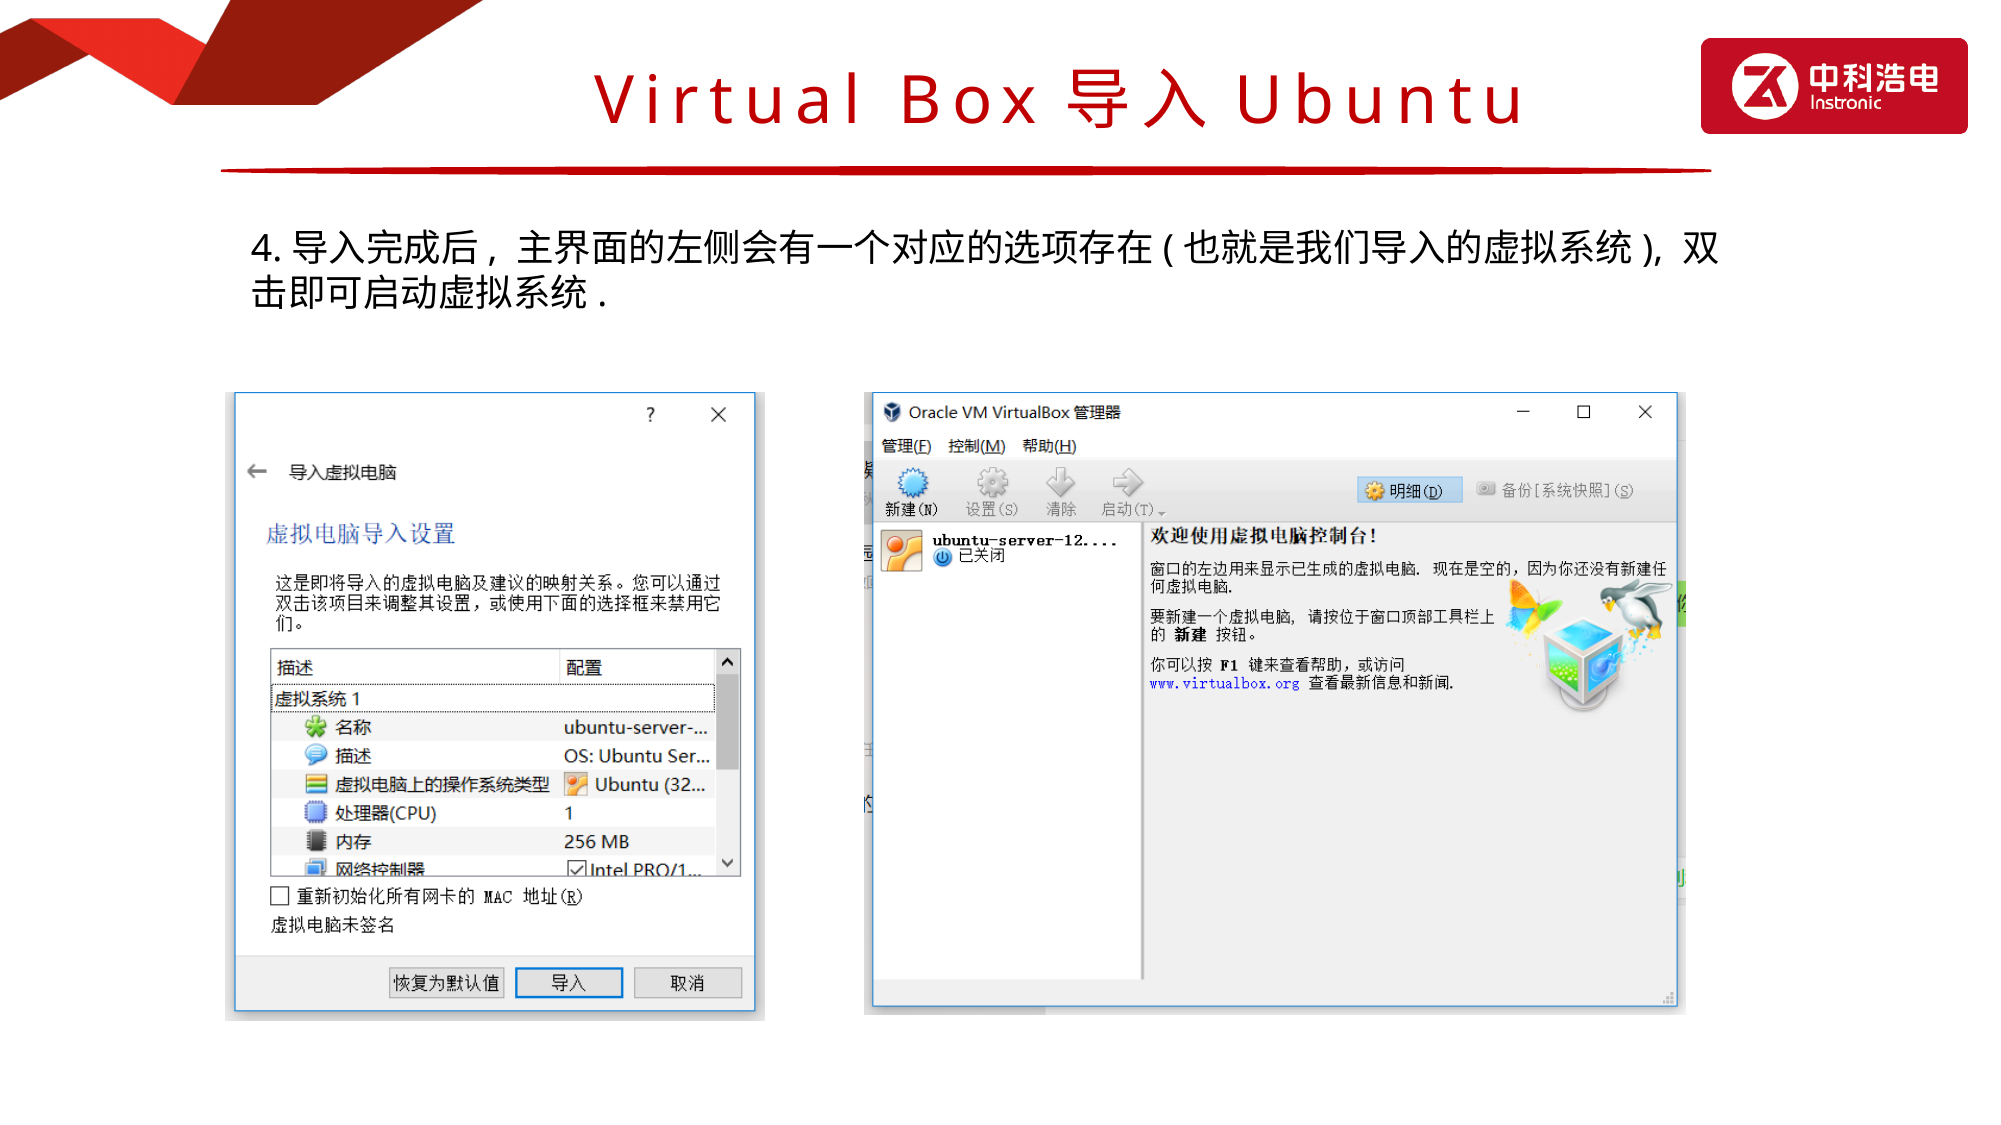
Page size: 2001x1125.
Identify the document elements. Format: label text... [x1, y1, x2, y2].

picture [864, 392, 1686, 1015]
picture [0, 0, 495, 299]
picture [225, 392, 765, 1021]
text_box 4.导入完成后, 主界面的左侧会有一个对应的选项存在(也就是我们导入的虚拟系统), 双击即可启动虚拟系统. [236, 216, 1748, 322]
text_box Virtual Box导入Ubuntu [564, 49, 1555, 144]
picture [1701, 38, 1968, 135]
text_box [301, 166, 1712, 176]
